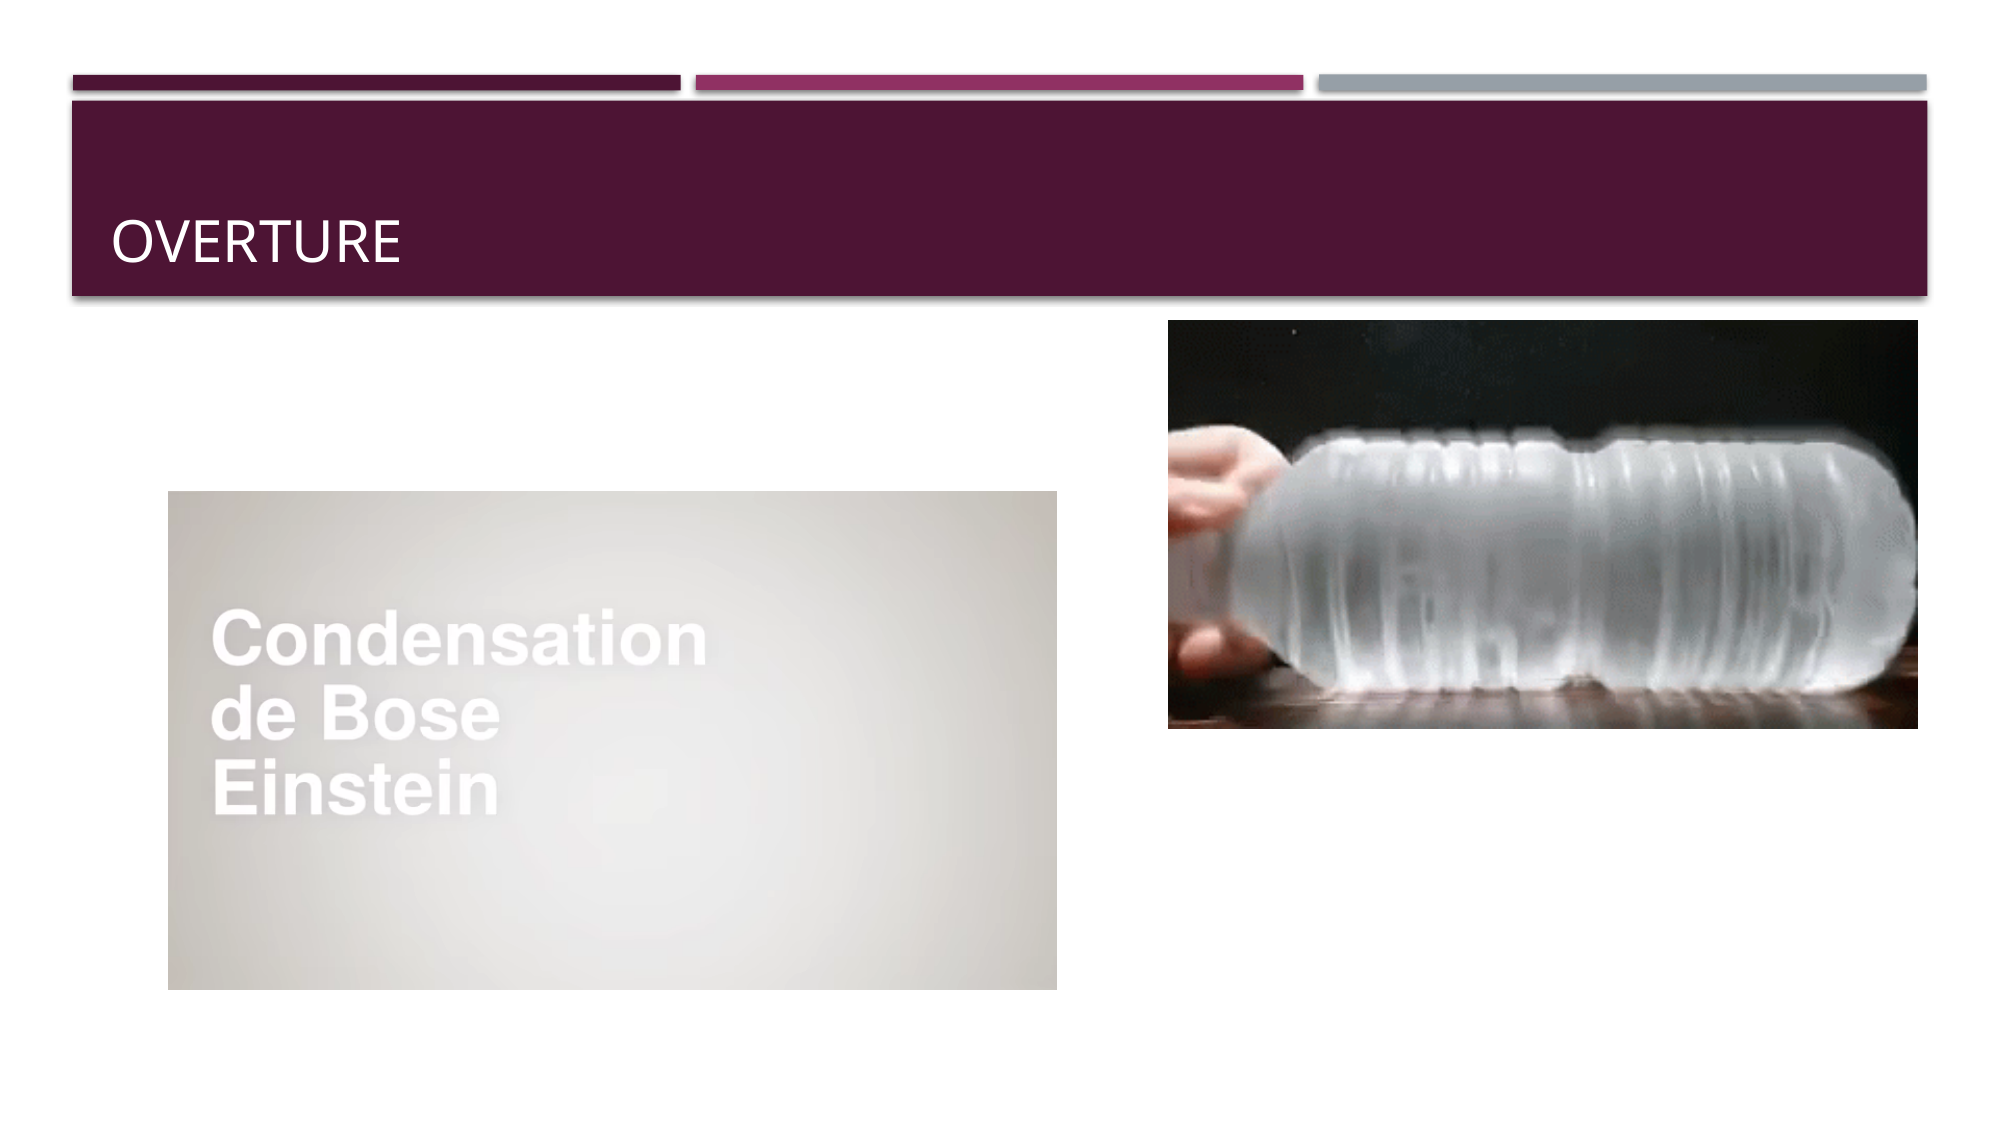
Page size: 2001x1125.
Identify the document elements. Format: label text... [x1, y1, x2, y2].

picture [1168, 319, 1919, 729]
title Overture [95, 115, 1905, 282]
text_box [167, 490, 1058, 992]
